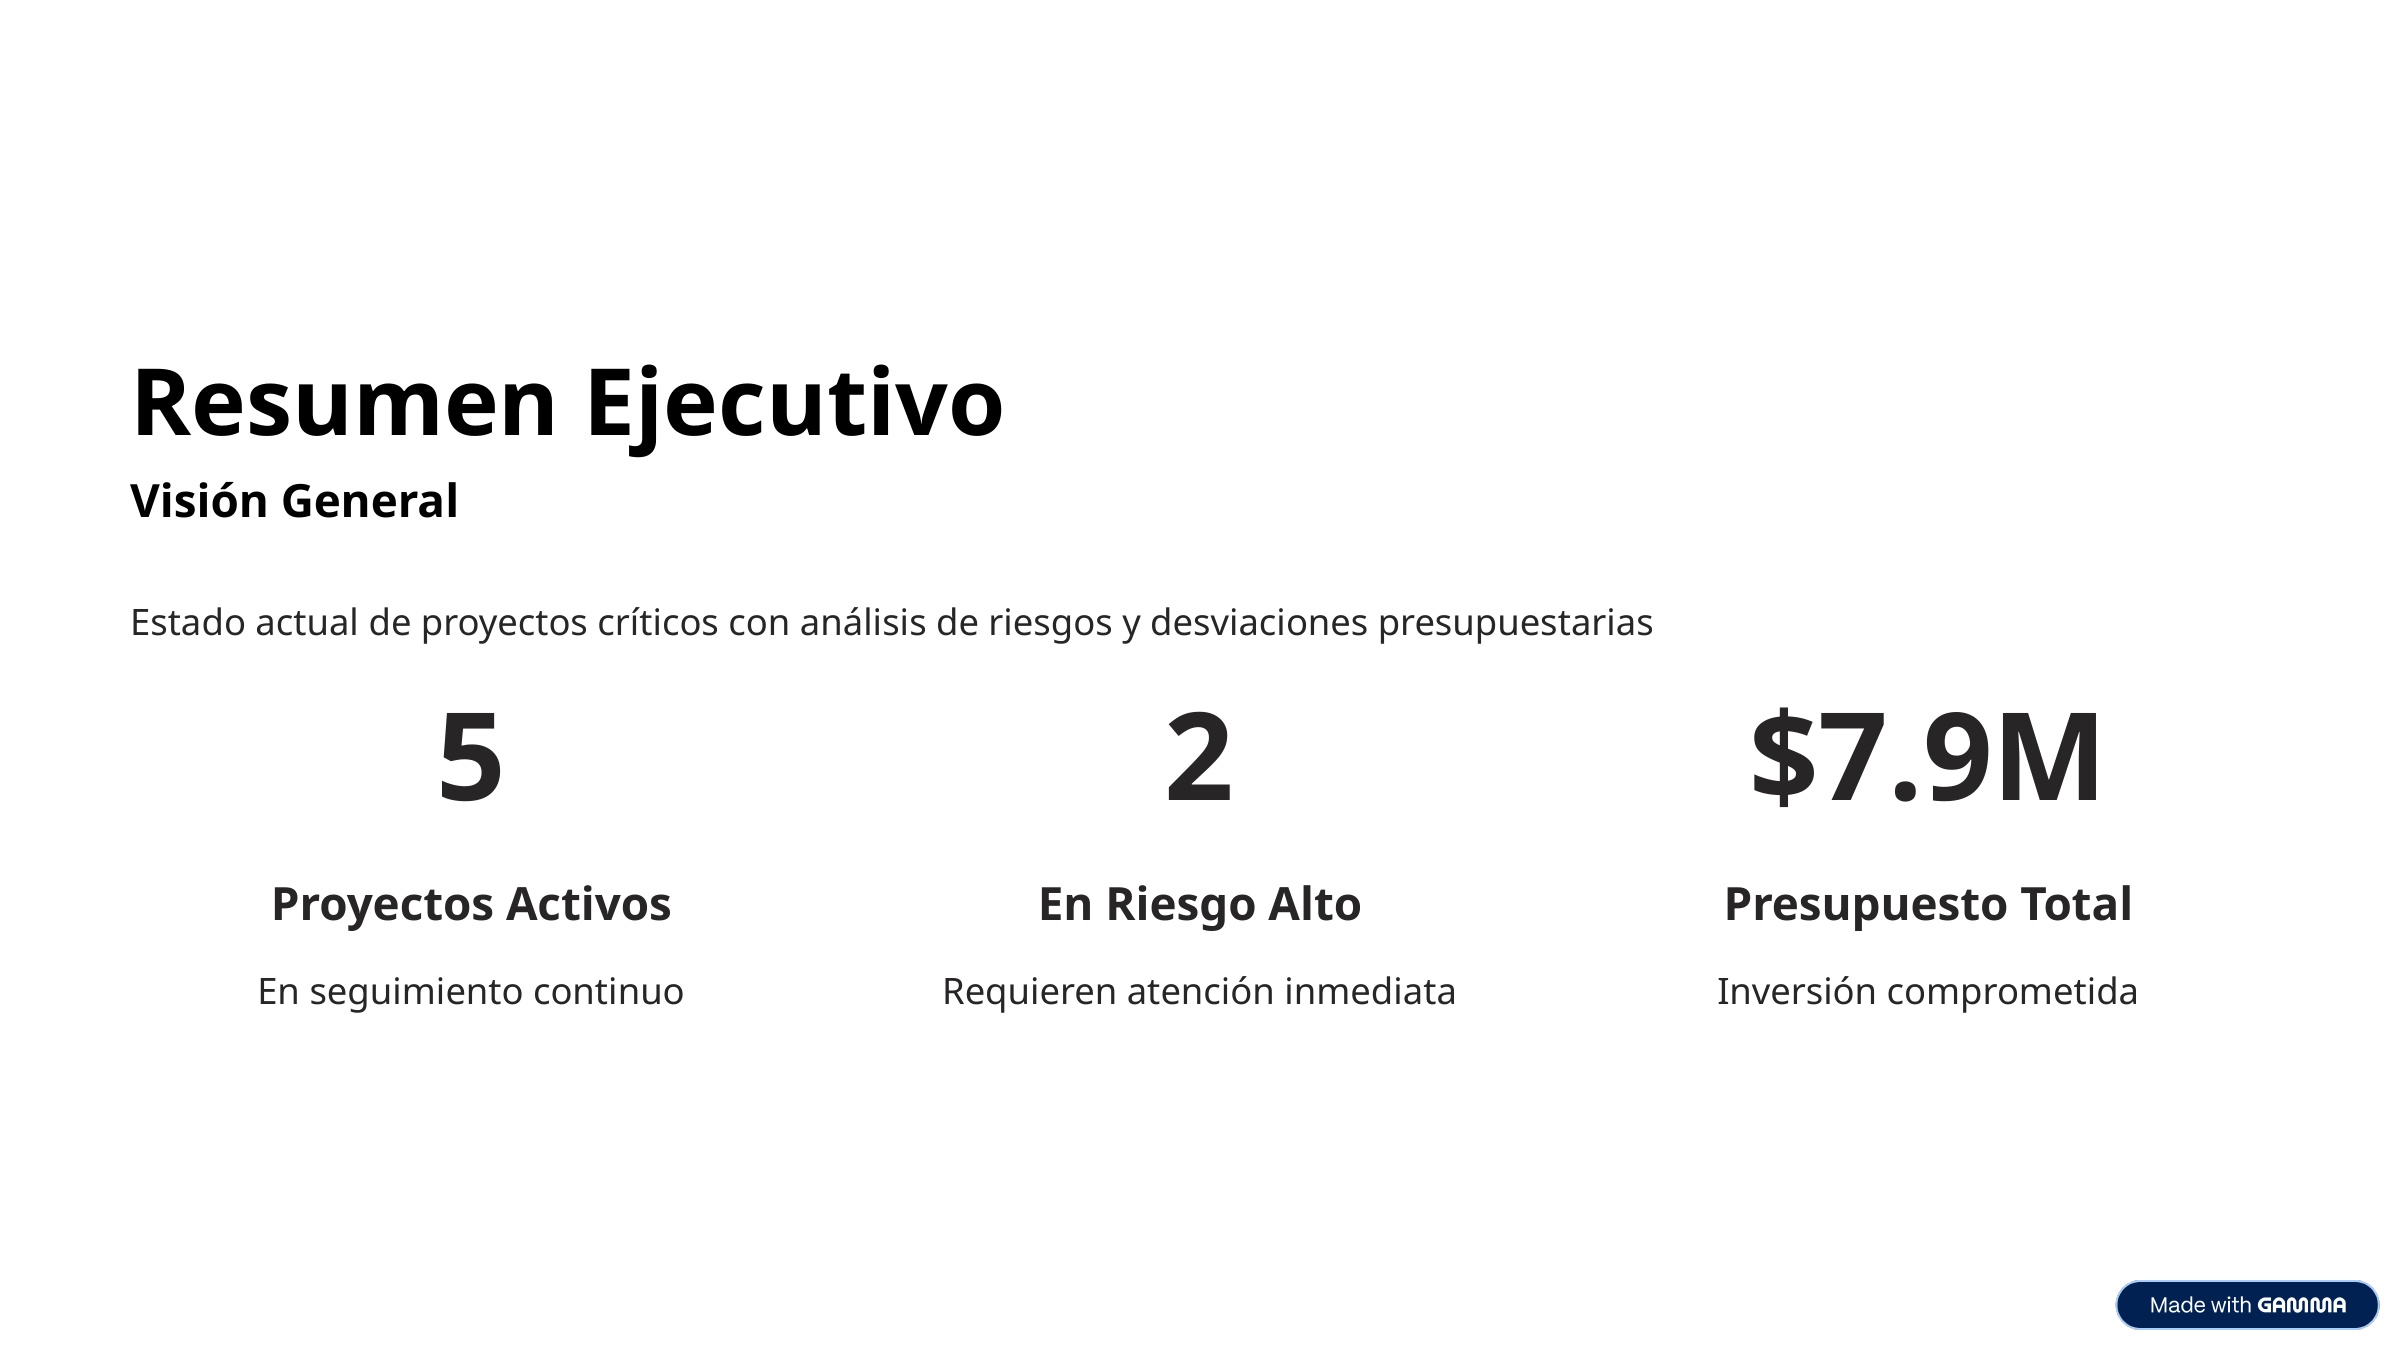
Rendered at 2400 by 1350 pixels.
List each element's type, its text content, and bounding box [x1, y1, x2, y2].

text_box Estado actual de proyectos críticos con análisis de riesgos y desviaciones presupuestarias [130, 582, 2270, 643]
text_box $7.9M [1587, 702, 2270, 826]
text_box Visión General [130, 468, 596, 528]
text_box 5 [130, 702, 813, 826]
text_box Presupuesto Total [1696, 872, 2162, 931]
text_box Proyectos Activos [238, 872, 704, 931]
picture [2106, 1271, 2389, 1339]
text_box 2 [858, 702, 1541, 826]
text_box Resumen Ejecutivo [130, 337, 1061, 455]
text_box Requieren atención inmediata [858, 952, 1541, 1013]
text_box En Riesgo Alto [967, 872, 1433, 931]
text_box Inversión comprometida [1587, 952, 2270, 1013]
text_box En seguimiento continuo [130, 952, 813, 1013]
